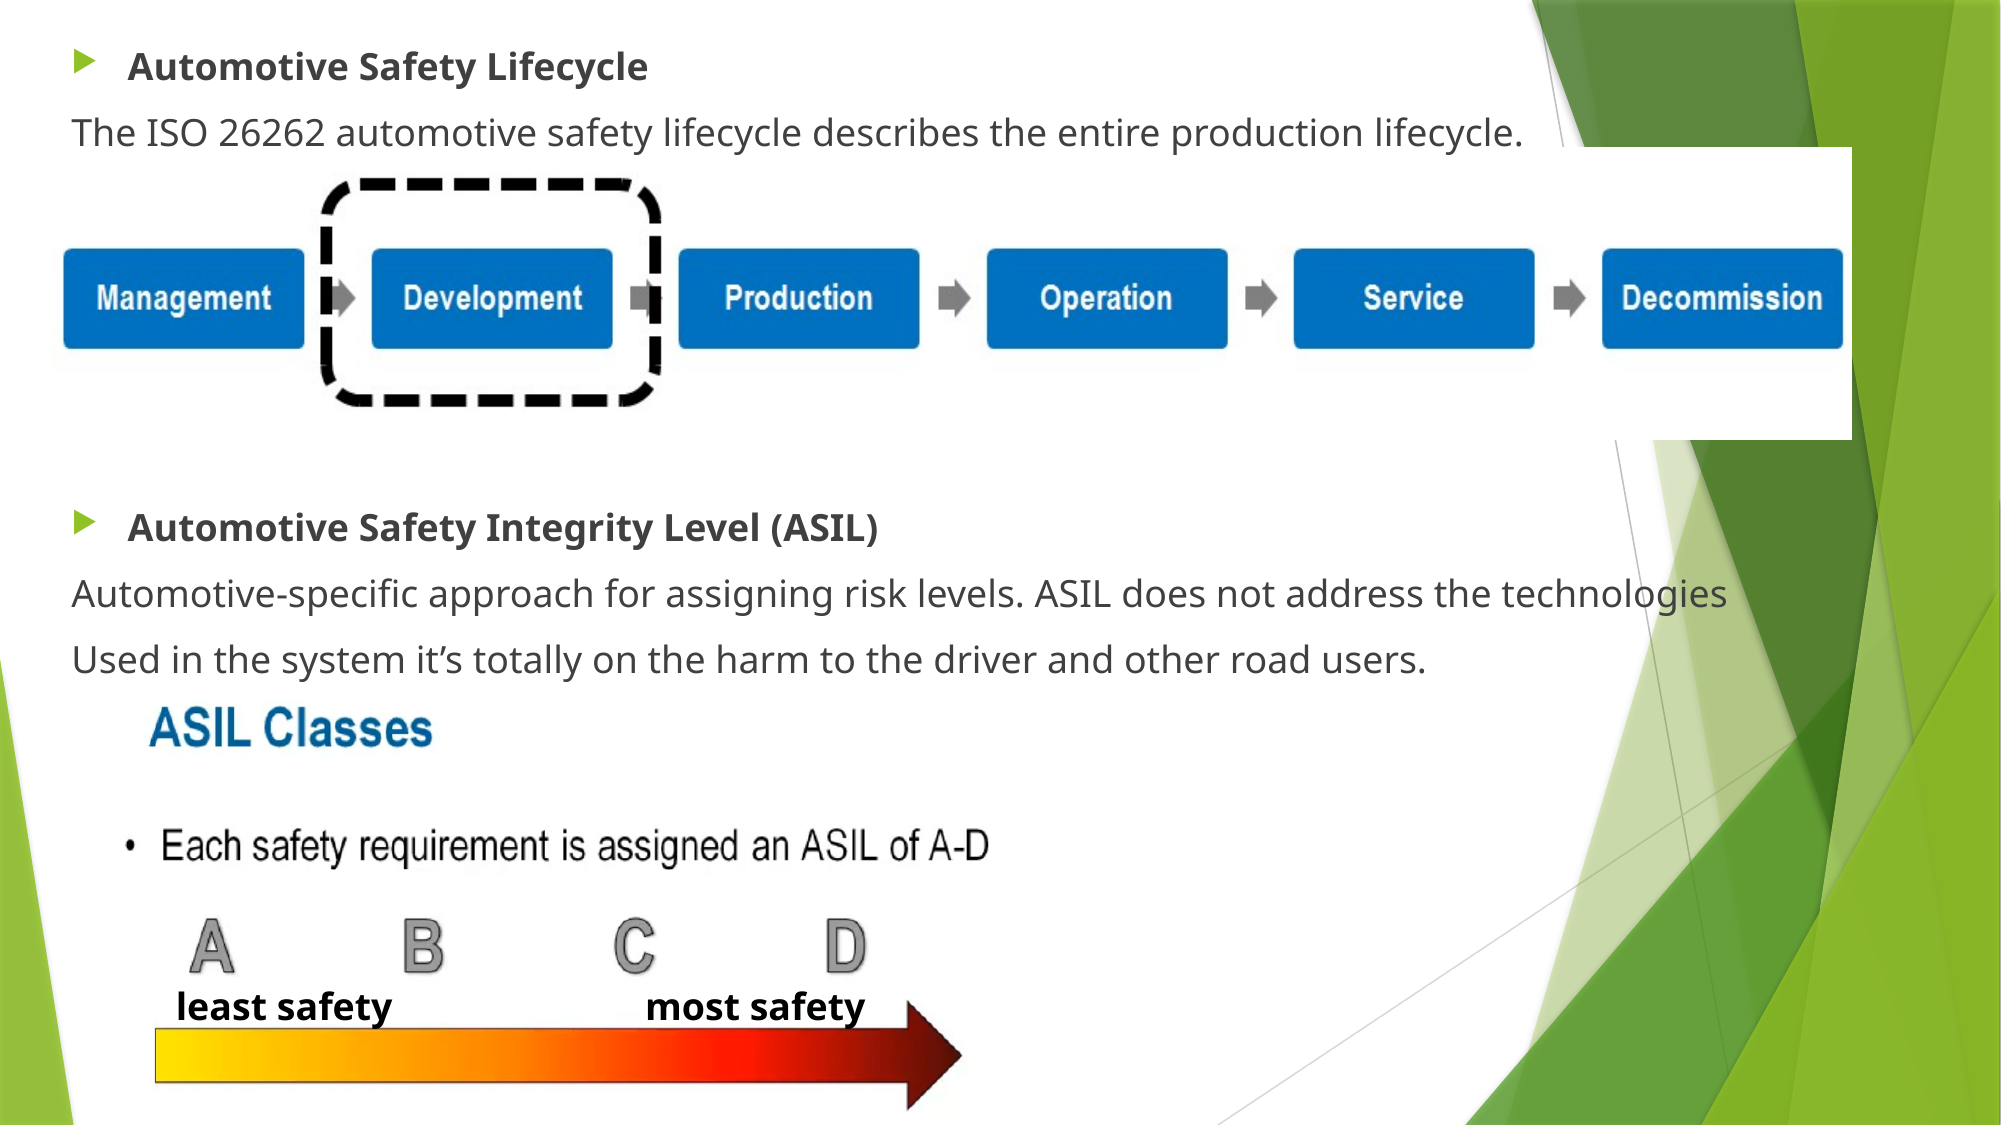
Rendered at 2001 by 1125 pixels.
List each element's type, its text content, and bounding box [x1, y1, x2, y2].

text_box Automotive Safety Lifecycle The ISO 26262 automotive safety lifecycle describes the entire production lifecycle. Automotive Safety Integrity Level (ASIL) Automotive-specific approach for assigning risk levels. ASIL does not address the technologies Used in the system it’s totally on the harm to the driver and other road users. [56, 35, 2000, 1068]
picture [52, 147, 1852, 441]
picture [111, 700, 1022, 1114]
